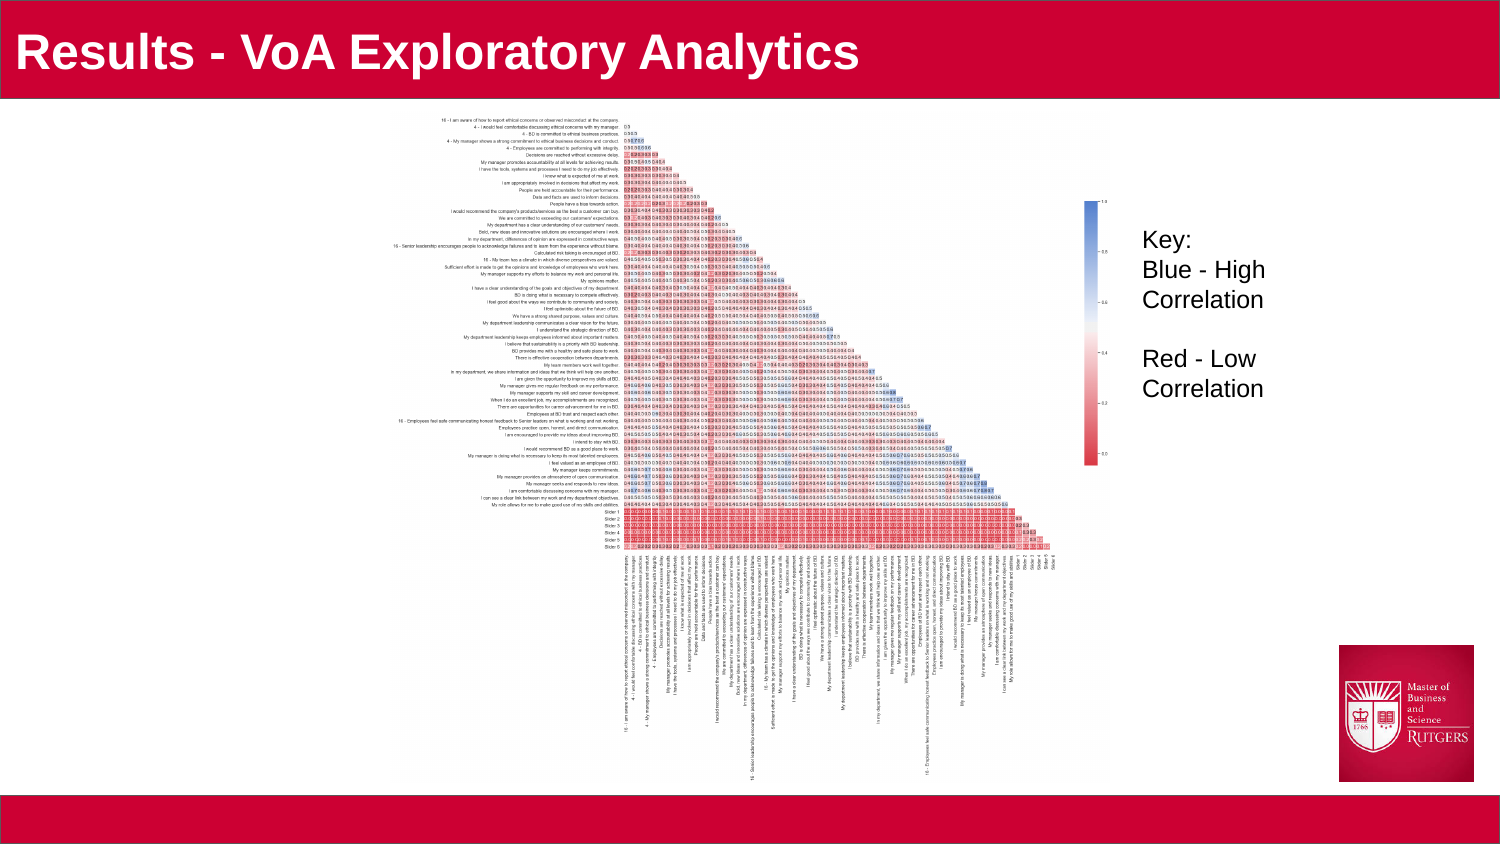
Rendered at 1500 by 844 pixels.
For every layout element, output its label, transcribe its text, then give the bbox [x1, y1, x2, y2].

text_box Key: Blue - High Correlation Red - Low Correlation [1127, 208, 1390, 566]
text_box Results - VoA Exploratory Analytics [0, 0, 1500, 99]
picture [390, 110, 1110, 784]
text_box [0, 795, 1500, 844]
picture [1338, 645, 1474, 782]
